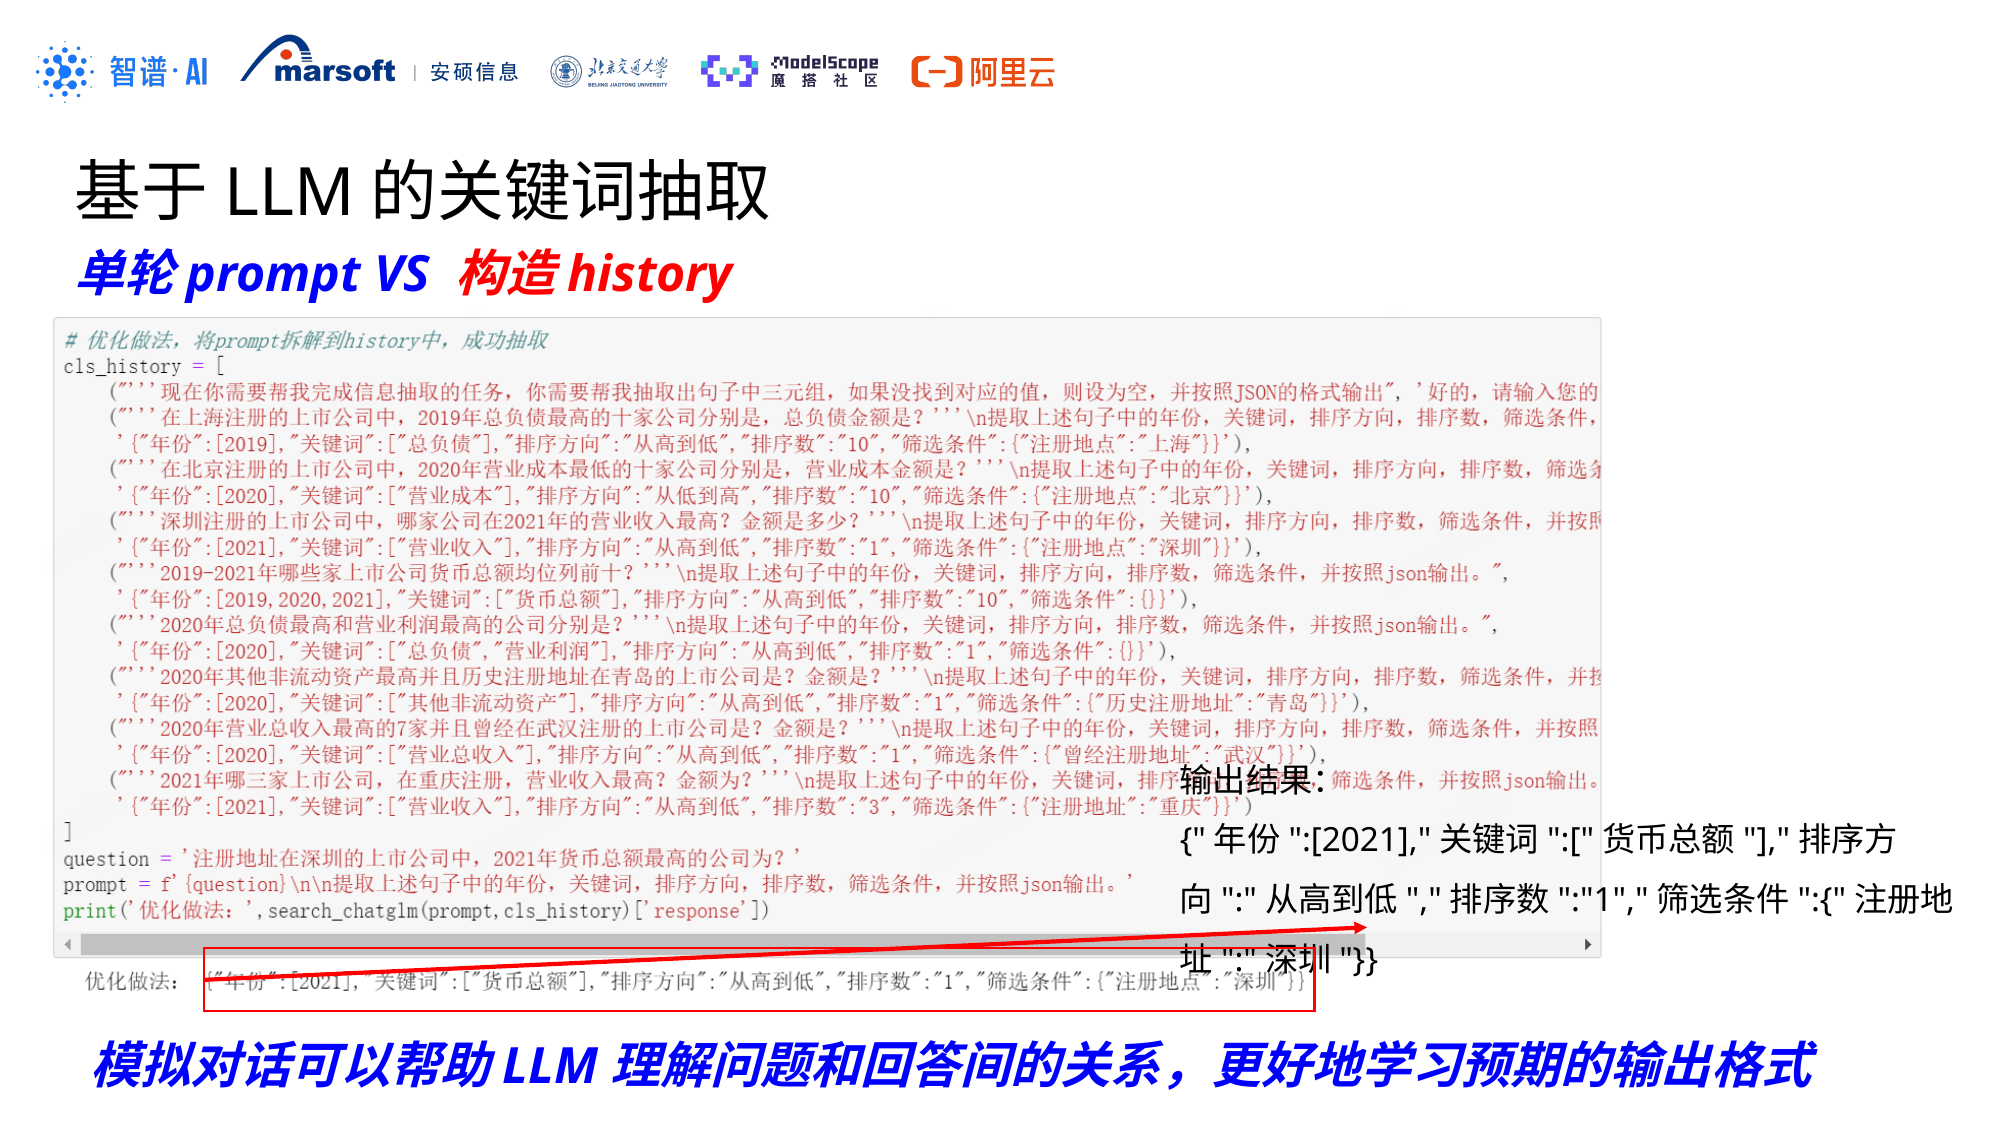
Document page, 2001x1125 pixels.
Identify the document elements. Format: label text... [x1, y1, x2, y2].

picture [240, 34, 521, 105]
picture [549, 54, 669, 89]
picture [41, 306, 1622, 1009]
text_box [1314, 927, 1368, 980]
text_box 基于LLM的关键词抽取 [60, 117, 1580, 237]
picture [701, 55, 878, 87]
text_box 输出结果： {"年份":[2021],"关键词":["货币总额"],"排序方向":"从高到低","排序数":"1","筛选条件":{"注册地址":"深圳"}} [1622, 731, 1993, 986]
text_box 单轮prompt VS 构造history [60, 216, 1332, 306]
picture [25, 31, 219, 114]
picture [883, 44, 1084, 100]
